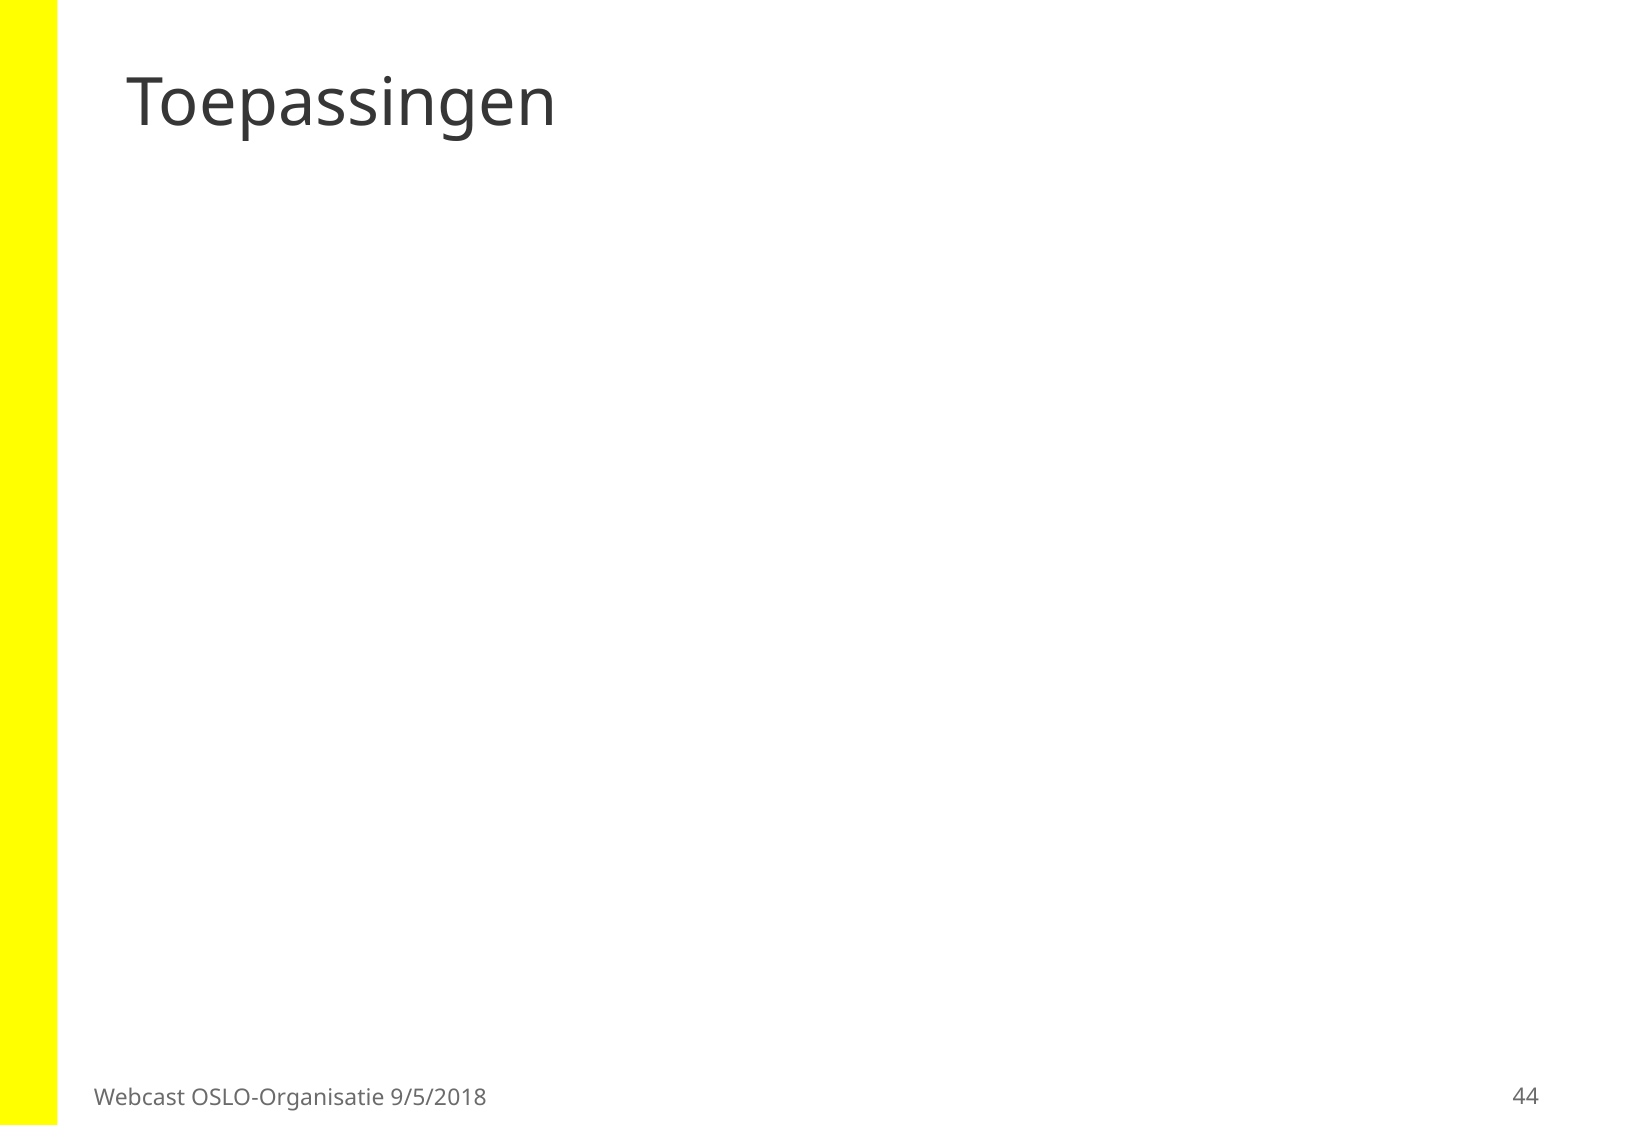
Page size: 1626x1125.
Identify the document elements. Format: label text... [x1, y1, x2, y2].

slide_number 44 [1424, 1075, 1548, 1120]
footer Webcast OSLO-Organisatie 9/5/2018 [78, 1083, 1077, 1113]
title Toepassingen [111, 59, 1514, 222]
